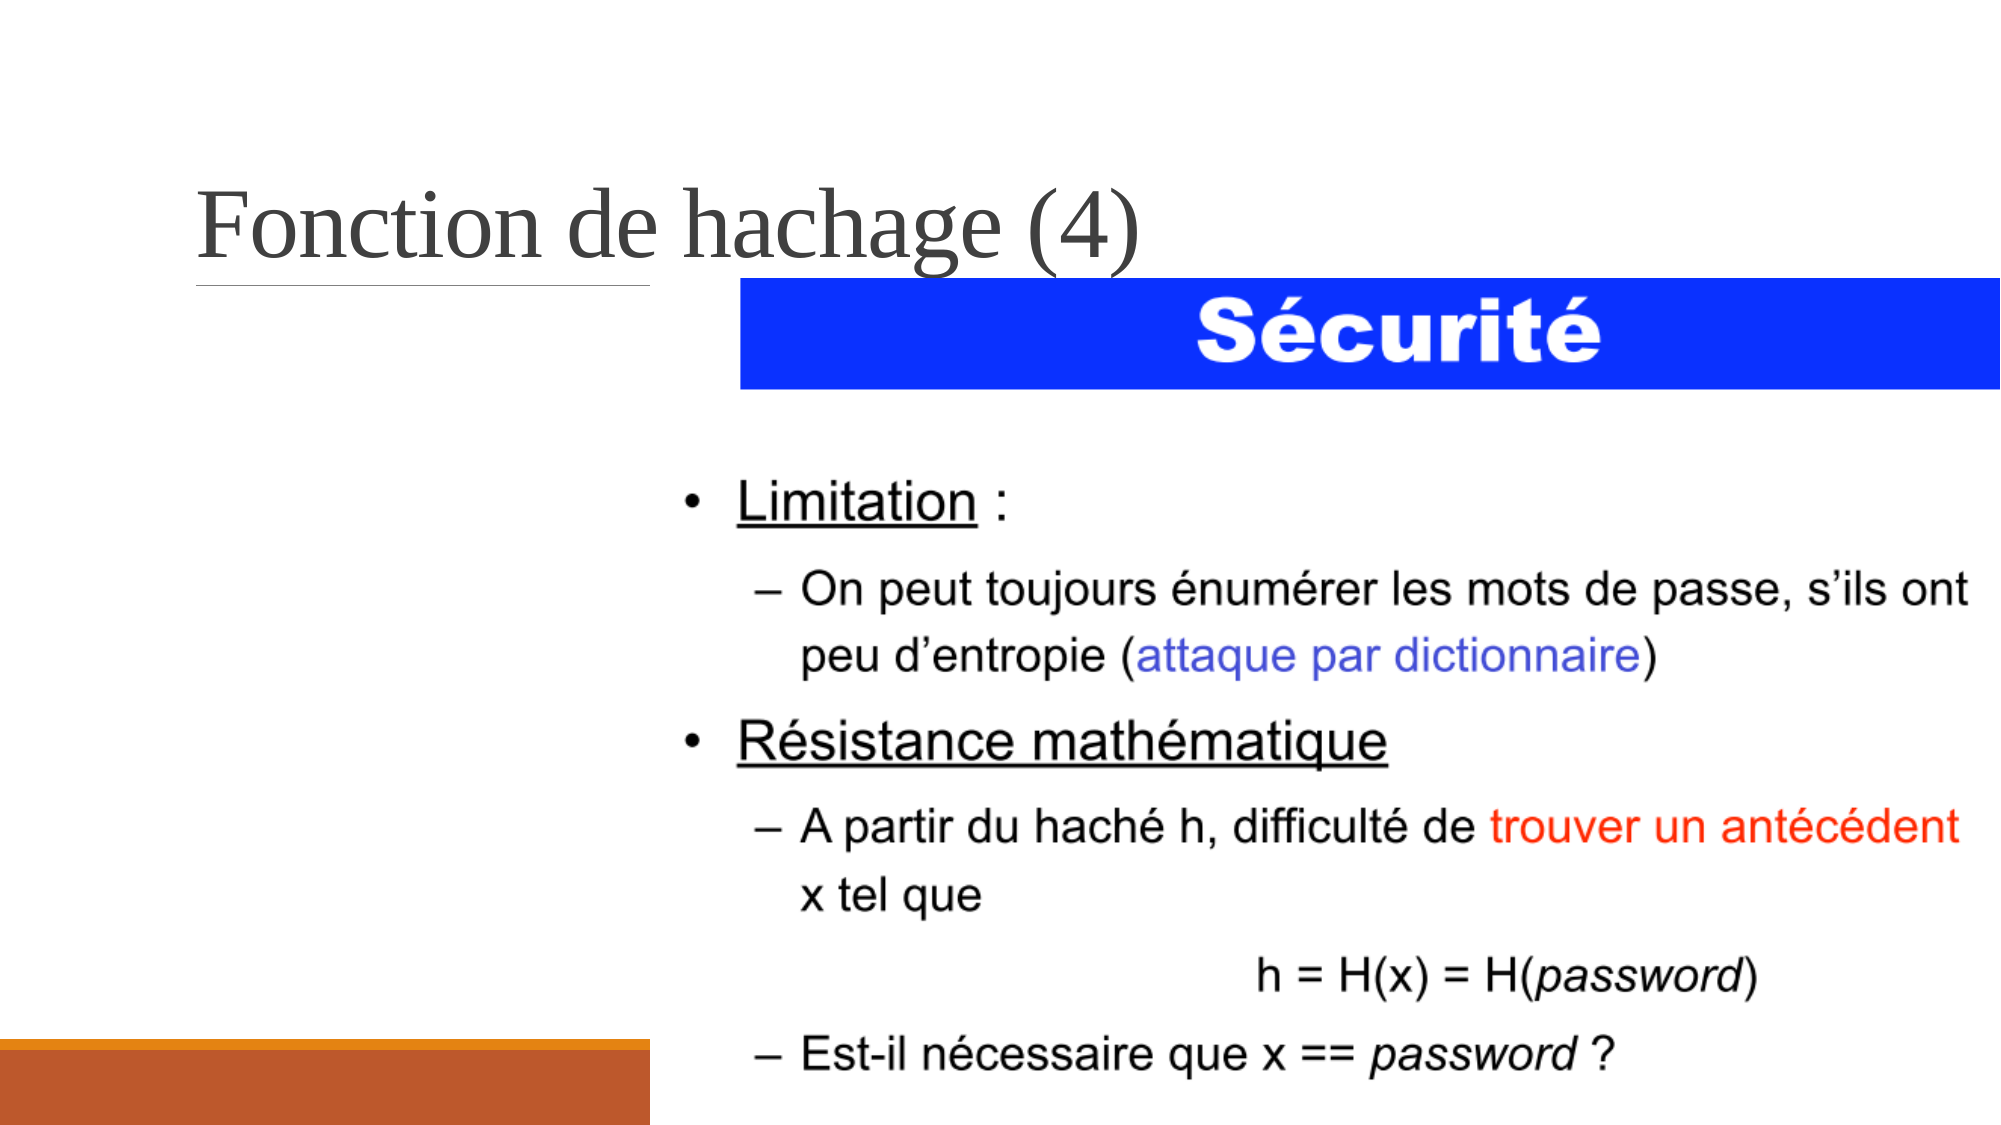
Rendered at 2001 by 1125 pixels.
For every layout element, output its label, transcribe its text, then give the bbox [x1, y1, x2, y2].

title Fonction de hachage (4) [180, 47, 1830, 285]
picture [650, 277, 2000, 1125]
